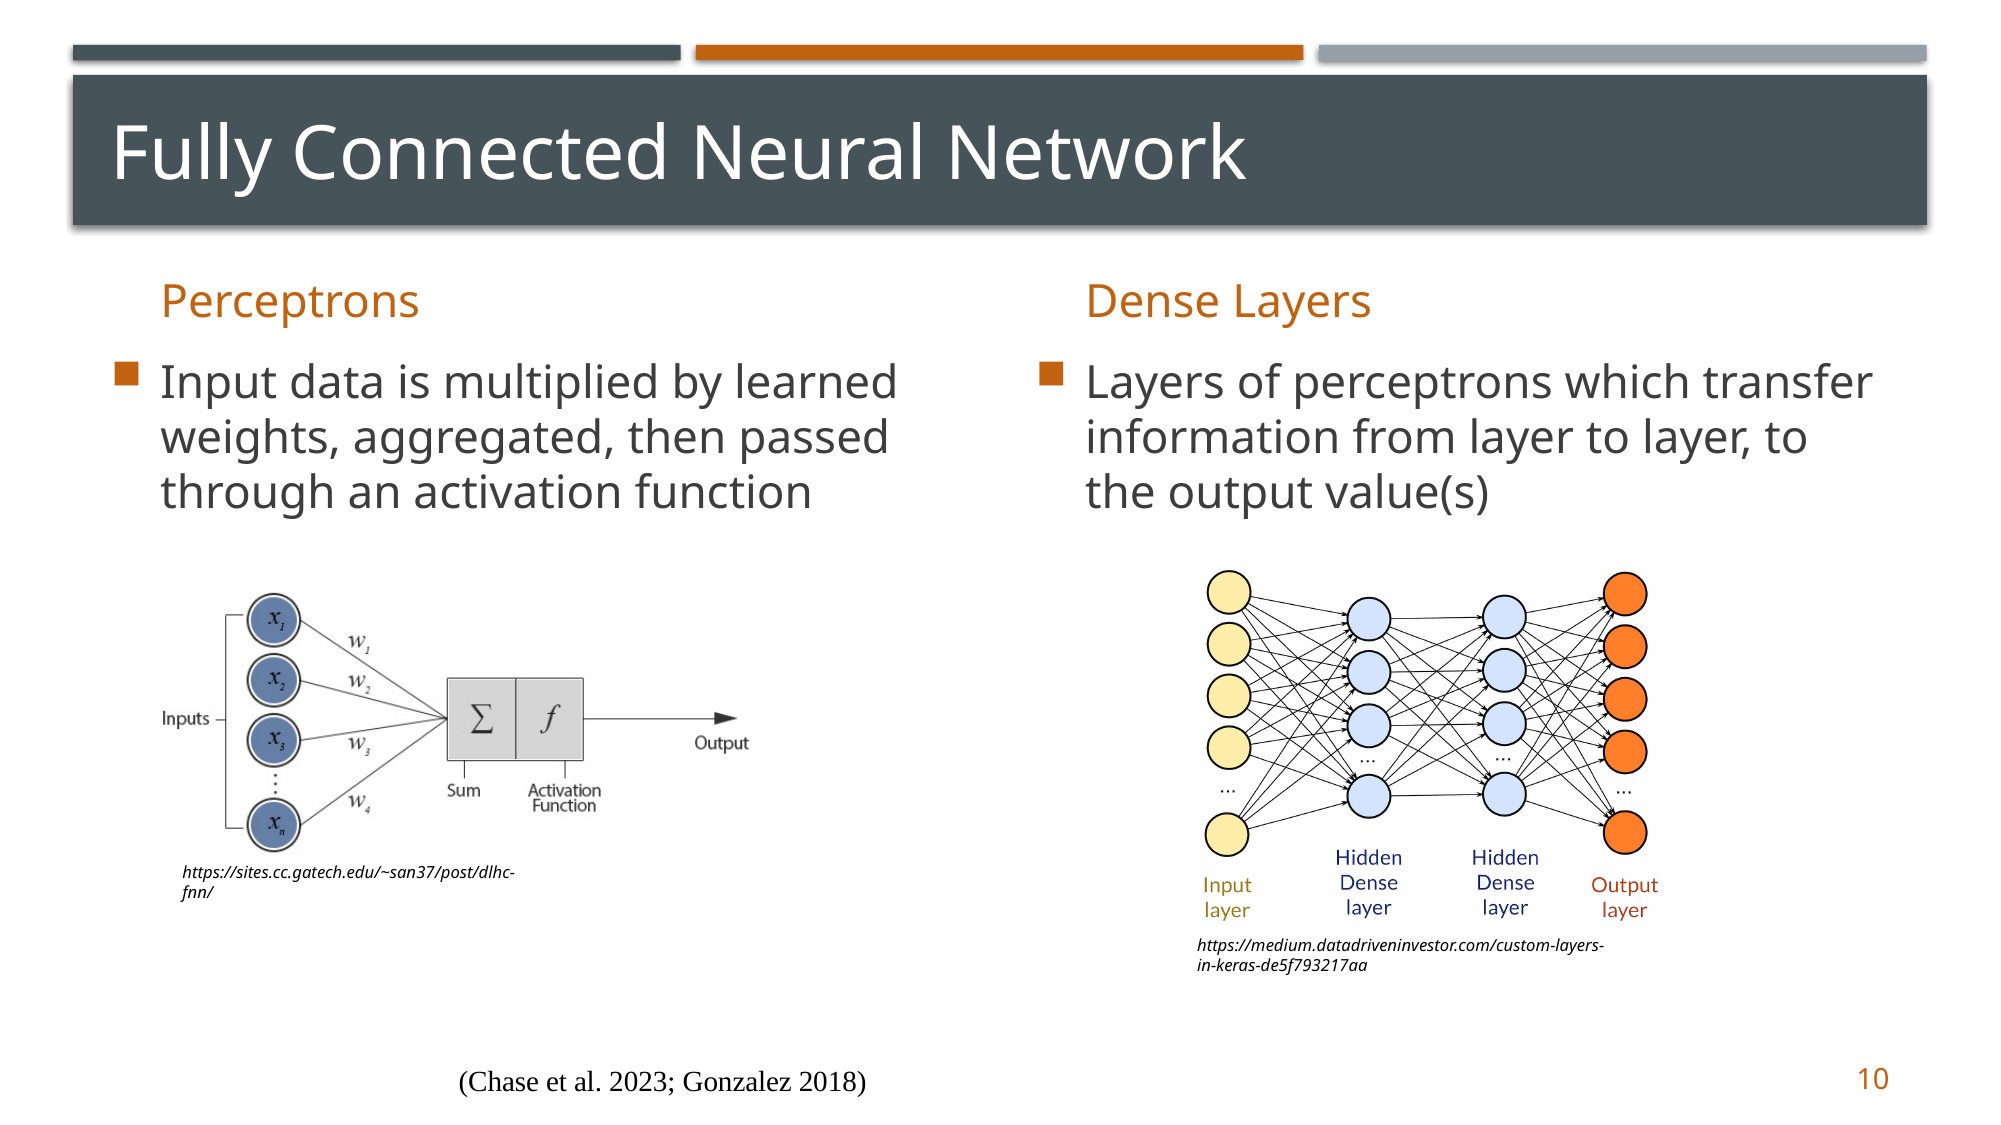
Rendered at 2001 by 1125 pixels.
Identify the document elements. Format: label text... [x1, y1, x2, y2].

list Layers of perceptrons which transfer information from layer to layer, to the output value(s) [1019, 345, 1905, 580]
list Input data is multiplied by learned weights, aggregated, then passed through an activation function [95, 345, 980, 552]
slide_number 10 [1732, 1050, 1905, 1110]
list Perceptrons [145, 254, 980, 343]
text_box https://medium.datadriveninvestor.com/custom-layers-in-keras-de5f793217aa [1182, 951, 1631, 983]
footer (Chase et al. 2023; Gonzalez 2018) [95, 1050, 1230, 1110]
title Fully Connected Neural Network [95, 90, 1905, 210]
list Dense Layers [1070, 254, 1905, 344]
text_box https://sites.cc.gatech.edu/~san37/post/dlhc-fnn/ [167, 871, 538, 910]
picture [145, 578, 769, 862]
picture [1148, 548, 1705, 942]
